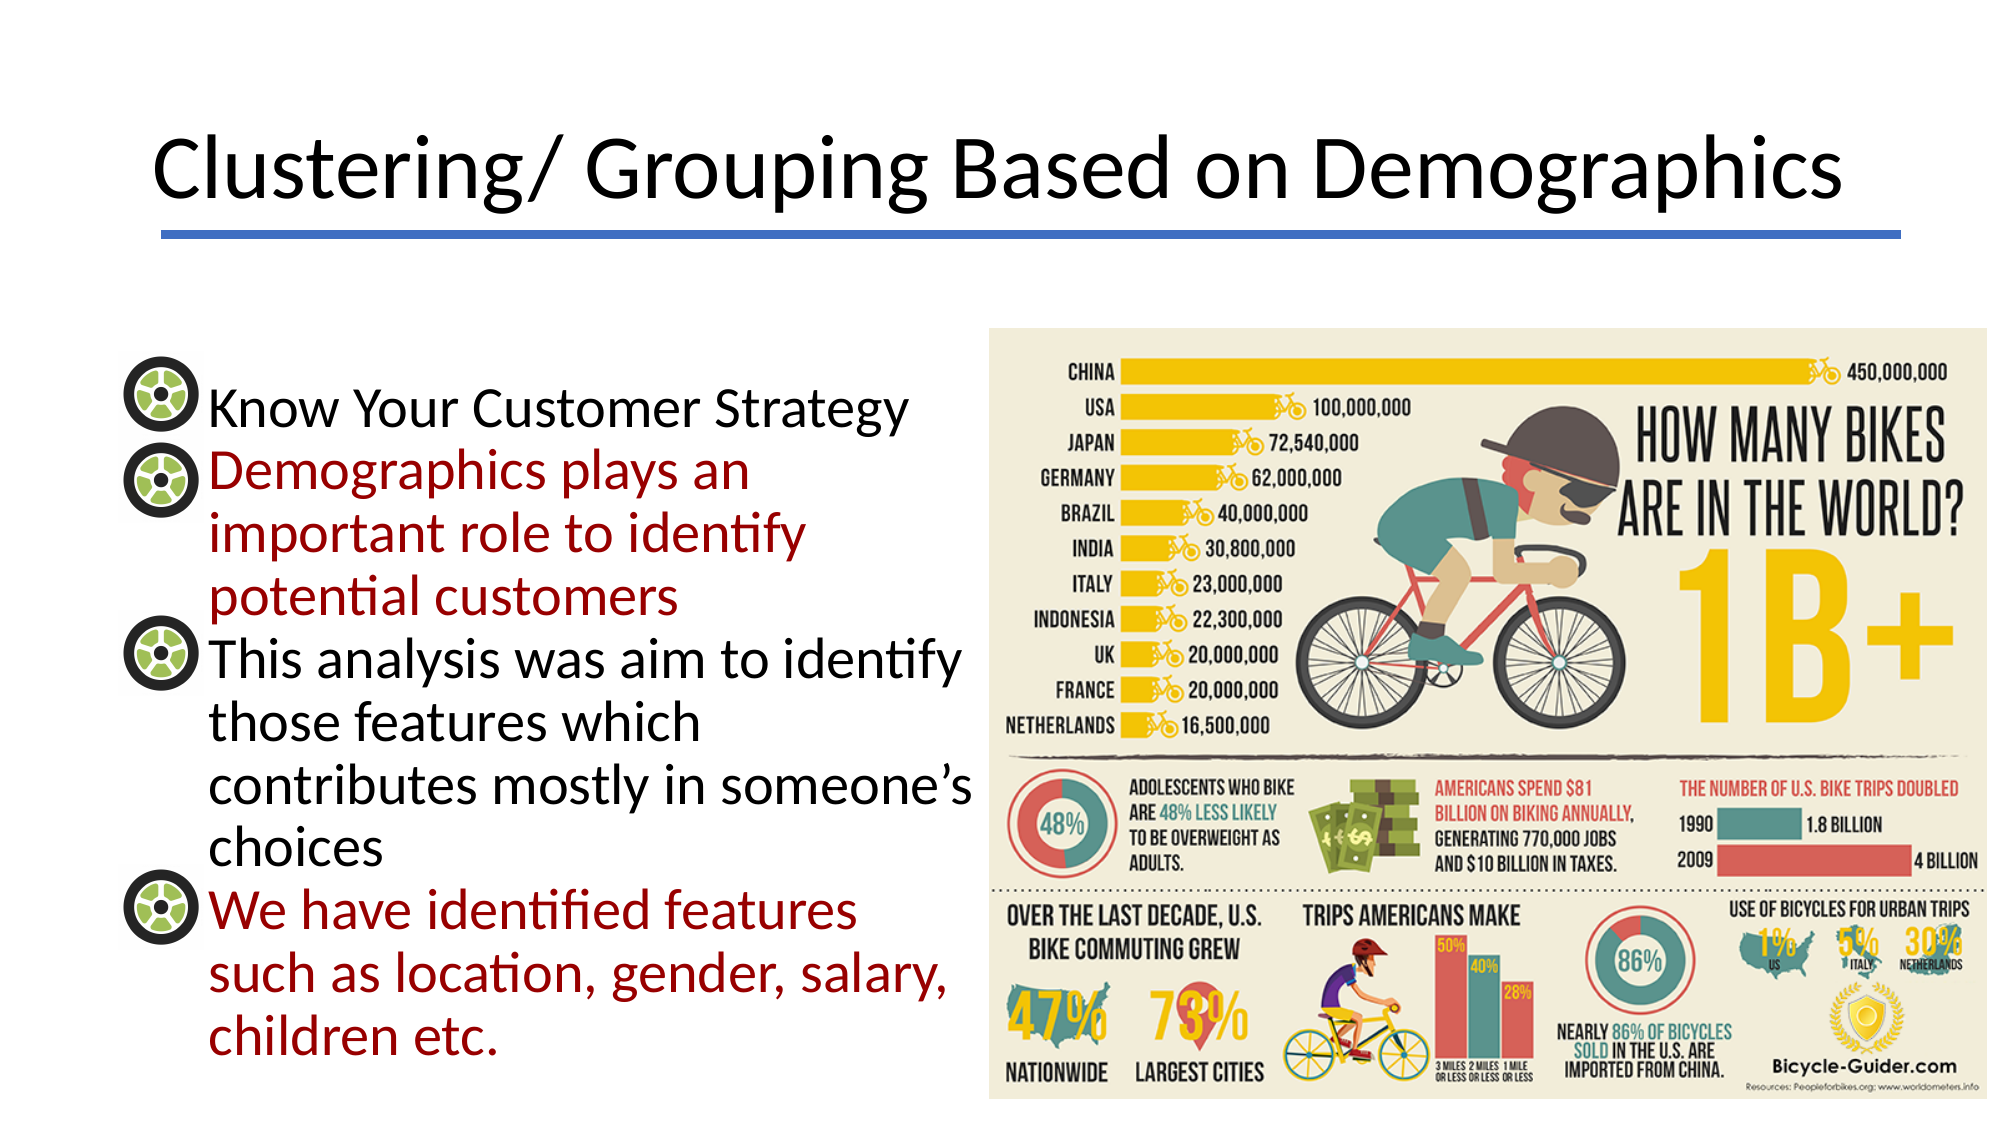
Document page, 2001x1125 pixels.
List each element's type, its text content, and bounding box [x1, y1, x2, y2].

list Know Your Customer Strategy Demographics plays an important role to identify potential customers This analysis was aim to identify those features which contributes mostly in someone’s choices We have identified features such as location, gender, salary, children etc. [137, 299, 990, 1099]
title Clustering/ Grouping Based on Demographics [137, 59, 1987, 278]
picture [989, 328, 1987, 1099]
picture [118, 864, 204, 951]
picture [118, 610, 204, 696]
picture [118, 351, 204, 523]
